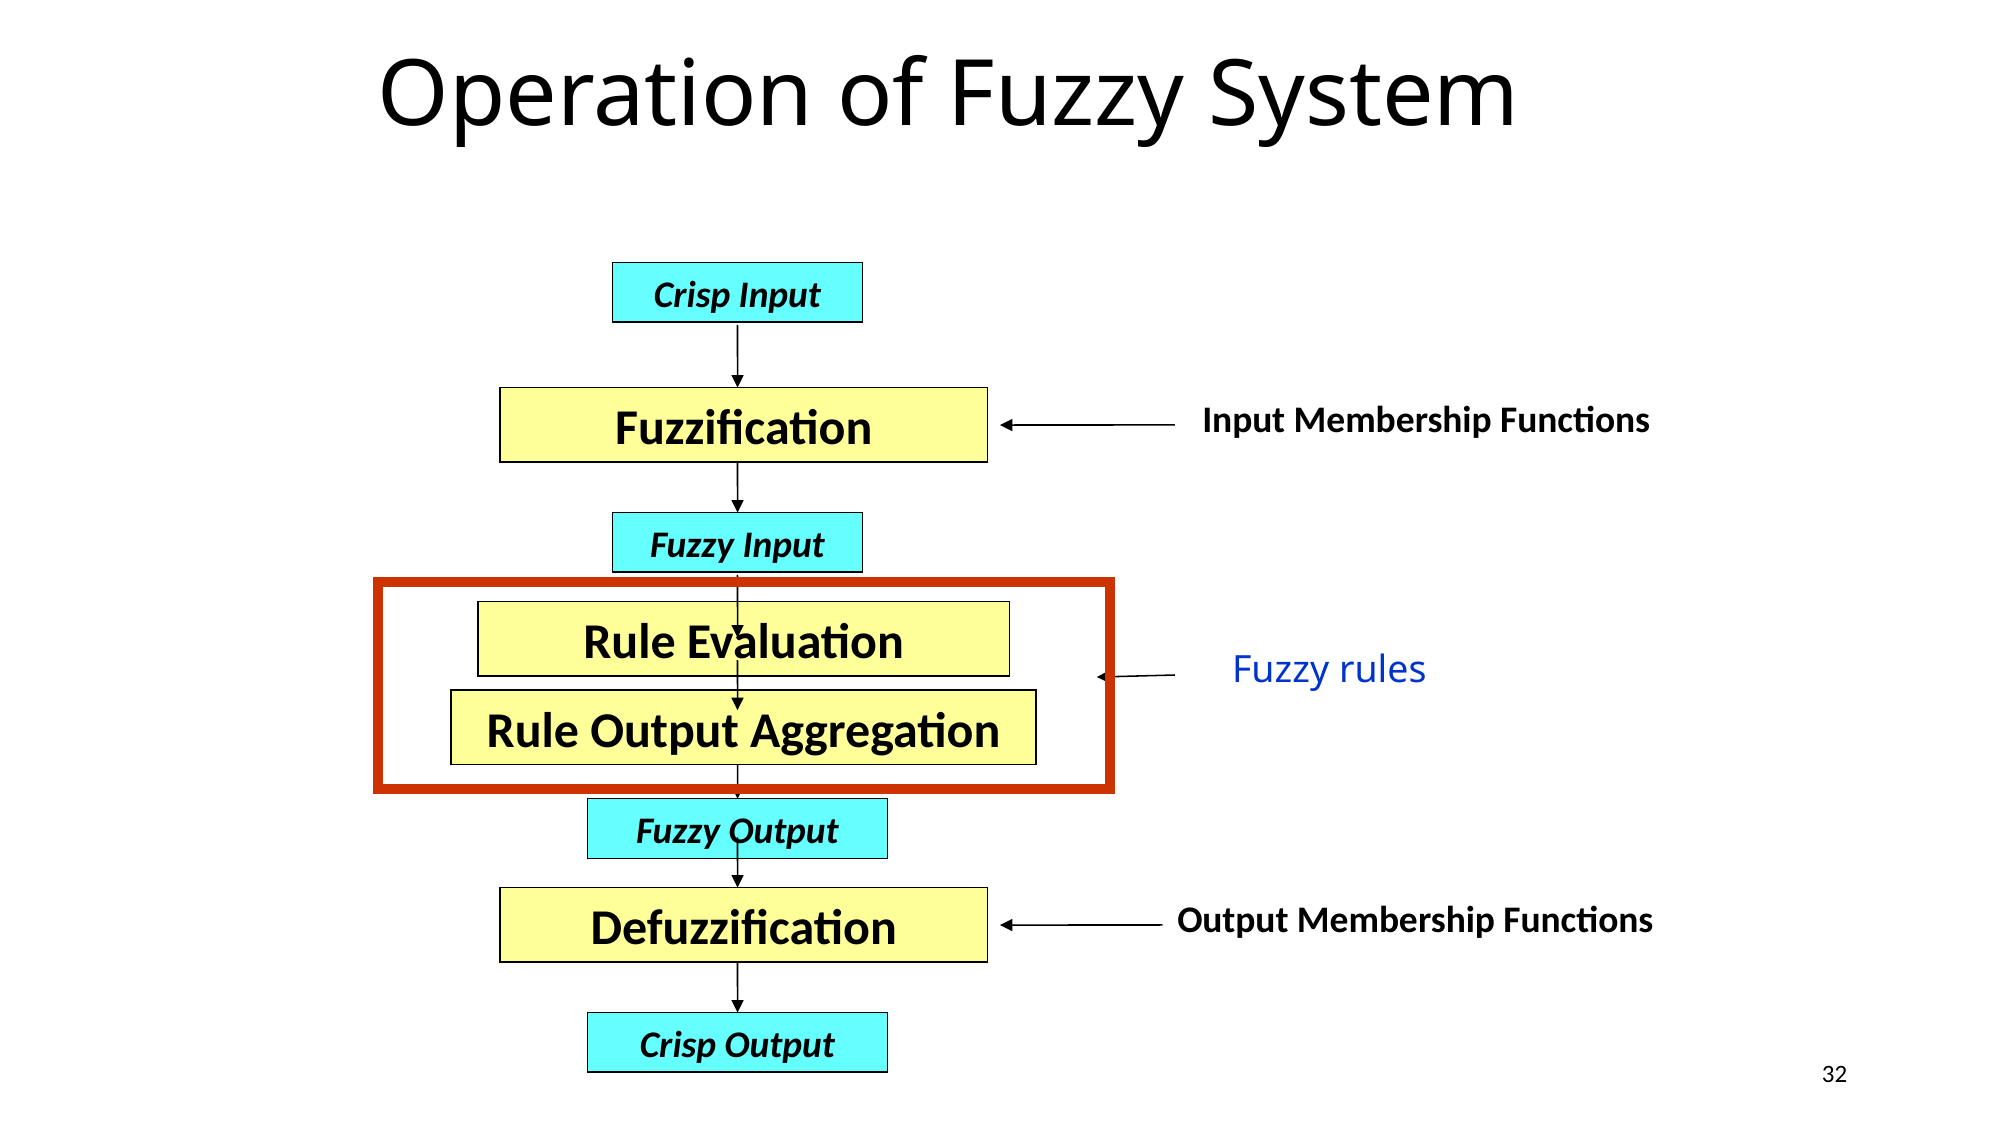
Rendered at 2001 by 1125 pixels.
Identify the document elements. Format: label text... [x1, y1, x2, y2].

text_box [731, 462, 744, 513]
text_box Defuzzification [500, 887, 988, 963]
slide_number 32 [1412, 1042, 1863, 1103]
text_box Crisp Output [587, 1012, 888, 1073]
text_box [732, 789, 743, 799]
text_box [731, 660, 744, 711]
title Operation of Fuzzy System [362, 1, 1638, 190]
text_box Output Membership Functions [1162, 887, 1750, 948]
text_box [999, 918, 1162, 932]
text_box Fuzzy Input [612, 512, 863, 573]
text_box Input Membership Functions [1187, 387, 1750, 448]
text_box Fuzzification [500, 387, 988, 463]
text_box [378, 581, 1110, 789]
text_box Rule Output Aggregation [451, 689, 1037, 765]
text_box [731, 324, 744, 388]
text_box [731, 837, 744, 888]
text_box Fuzzy rules [1217, 637, 1893, 697]
text_box Crisp Input [612, 262, 863, 323]
text_box Fuzzy Output [587, 798, 888, 859]
text_box [999, 418, 1175, 432]
text_box [731, 962, 744, 1013]
